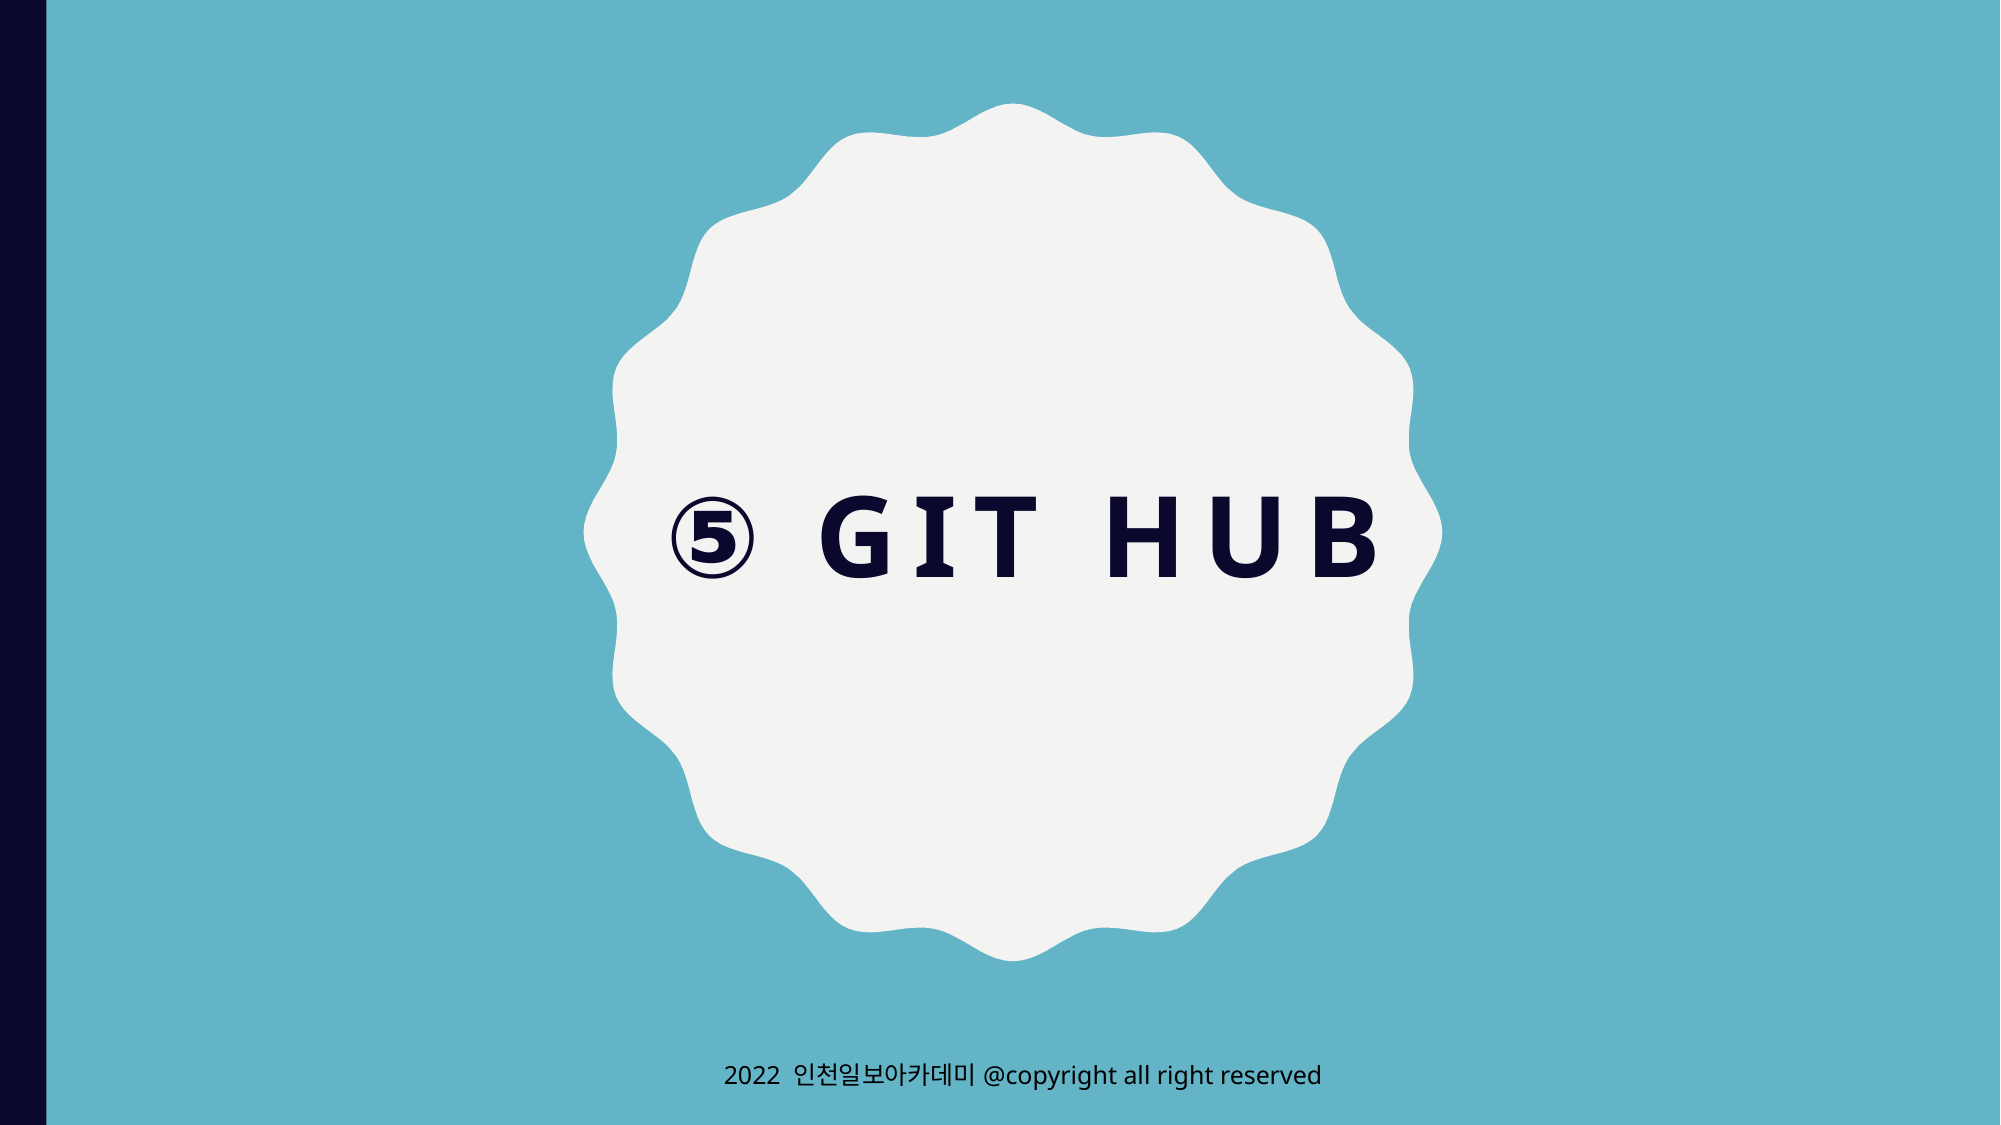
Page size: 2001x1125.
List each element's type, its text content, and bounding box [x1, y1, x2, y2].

title GIT hub [176, 180, 1870, 902]
footer 2022 인천일보아카데미@copyright all right reserved [685, 1045, 1361, 1103]
